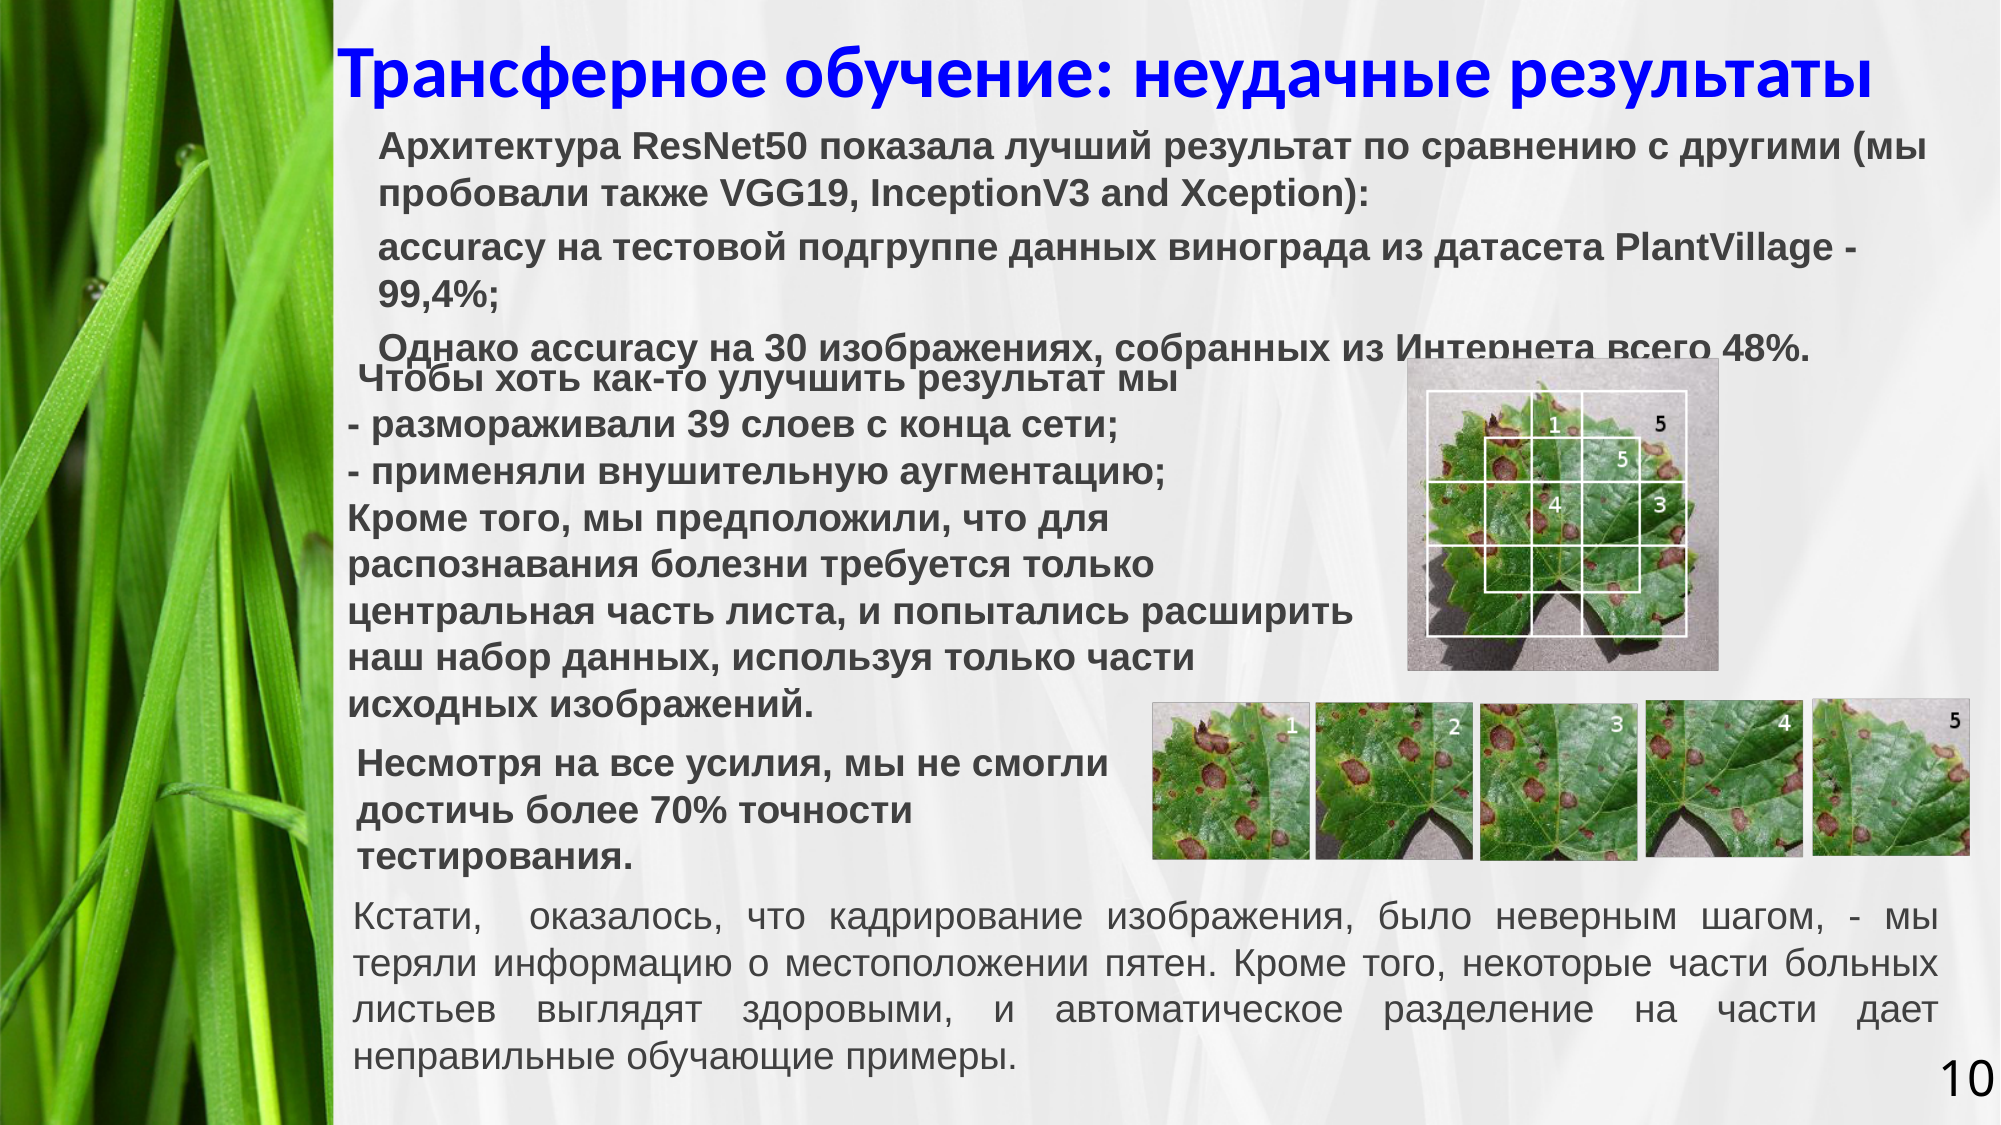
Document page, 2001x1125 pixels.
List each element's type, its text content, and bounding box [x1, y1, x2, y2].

text_box Несмотря на все усилия, мы не смогли достичь более 70% точности тестирования. [266, 730, 1125, 885]
text_box Архитектура ResNet50 показала лучший результат по сравнению с другими (мы пробовали также VGG19, InceptionV3 and Xception): accuracy на тестовой подгруппе данных винограда из датасета PlantVillage - 99,4%; Однако accuracy на 30 изображениях, собранных из Интернета всего 48%. [291, 113, 2000, 883]
text_box Кстати, оказалось, что кадрирование изображения, было неверным шагом, - мы теряли информацию о местоположении пятен. Кроме того, некоторые части больных листьев выглядят здоровыми, и автоматическое разделение на части дает неправильные обучающие примеры. [337, 883, 1954, 1085]
picture [1122, 344, 1982, 875]
title Трансферное обучение: неудачные результаты [322, 0, 2000, 113]
picture [0, 0, 2001, 1125]
text_box 10 [1923, 1039, 2000, 1115]
text_box Чтобы хоть как-то улучшить результат мы - размораживали 39 слоев с конца сети; - применяли внушительную аугментацию; Кроме того, мы предположили, что для распознавания болезни требуется только центральная часть листа, и попытались расширить наш набор данных, используя только части исходных изображений. [332, 345, 1120, 730]
